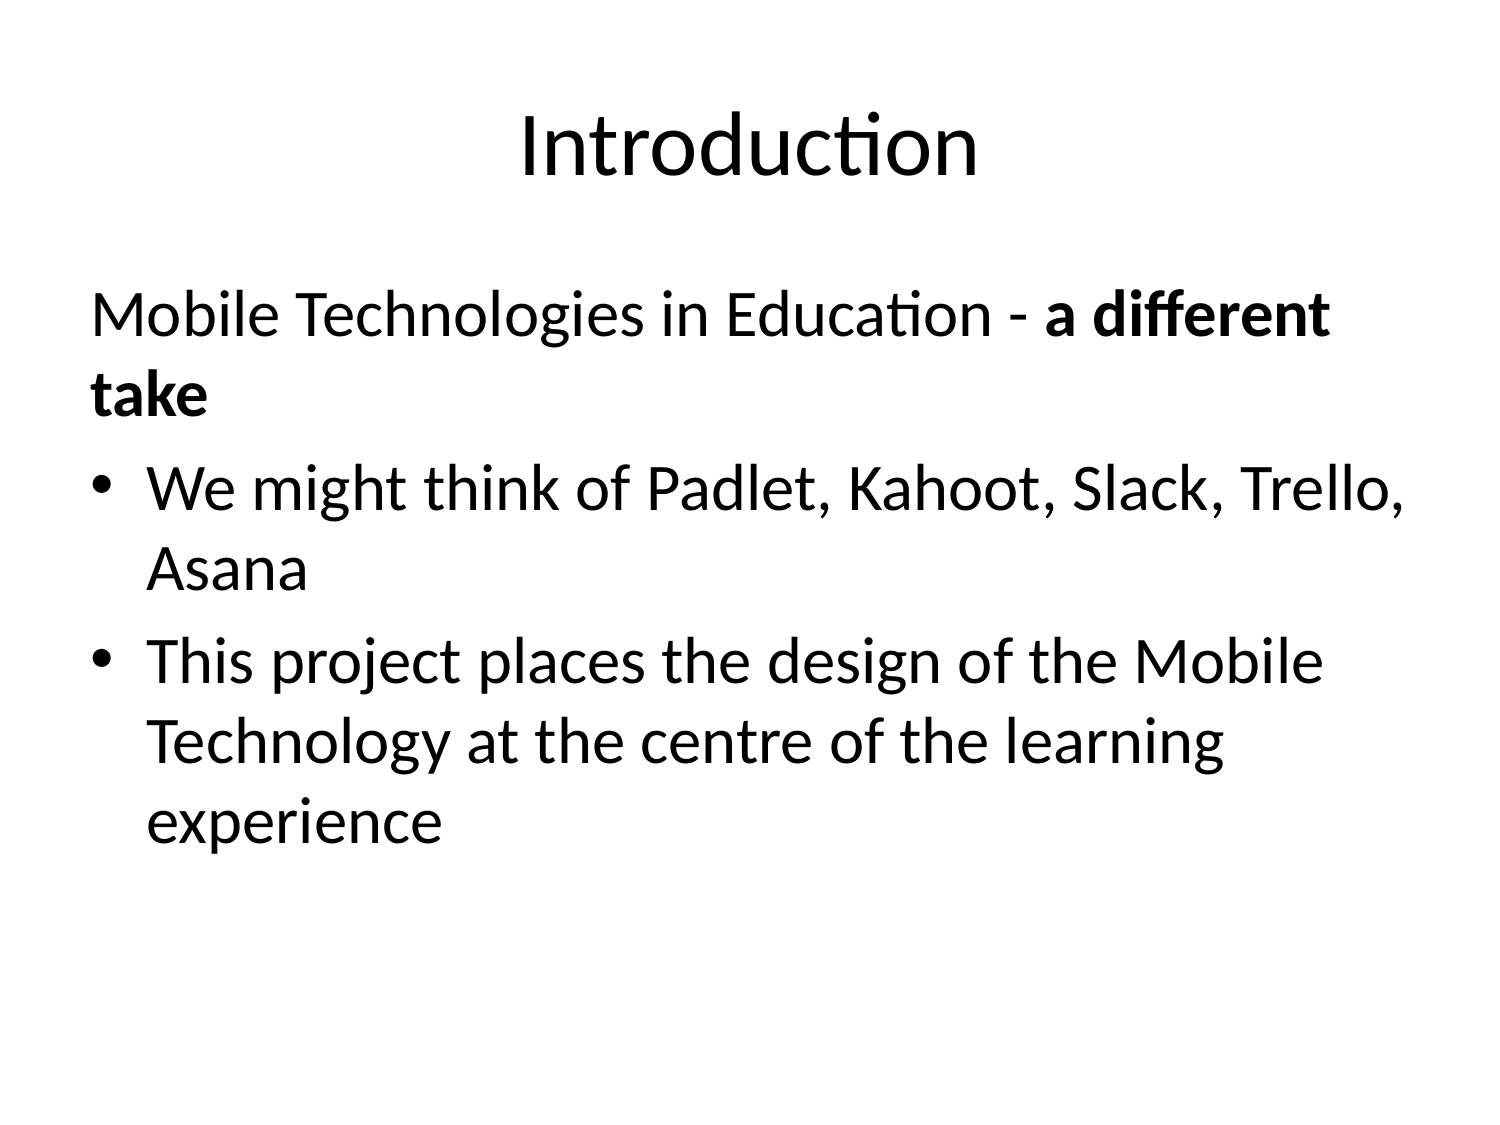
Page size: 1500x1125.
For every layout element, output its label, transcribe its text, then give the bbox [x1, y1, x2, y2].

list Mobile Technologies in Education - a different take We might think of Padlet, Kahoot, Slack, Trello, Asana This project places the design of the Mobile Technology at the centre of the learning experience [75, 262, 1425, 1005]
title Introduction [75, 45, 1425, 233]
